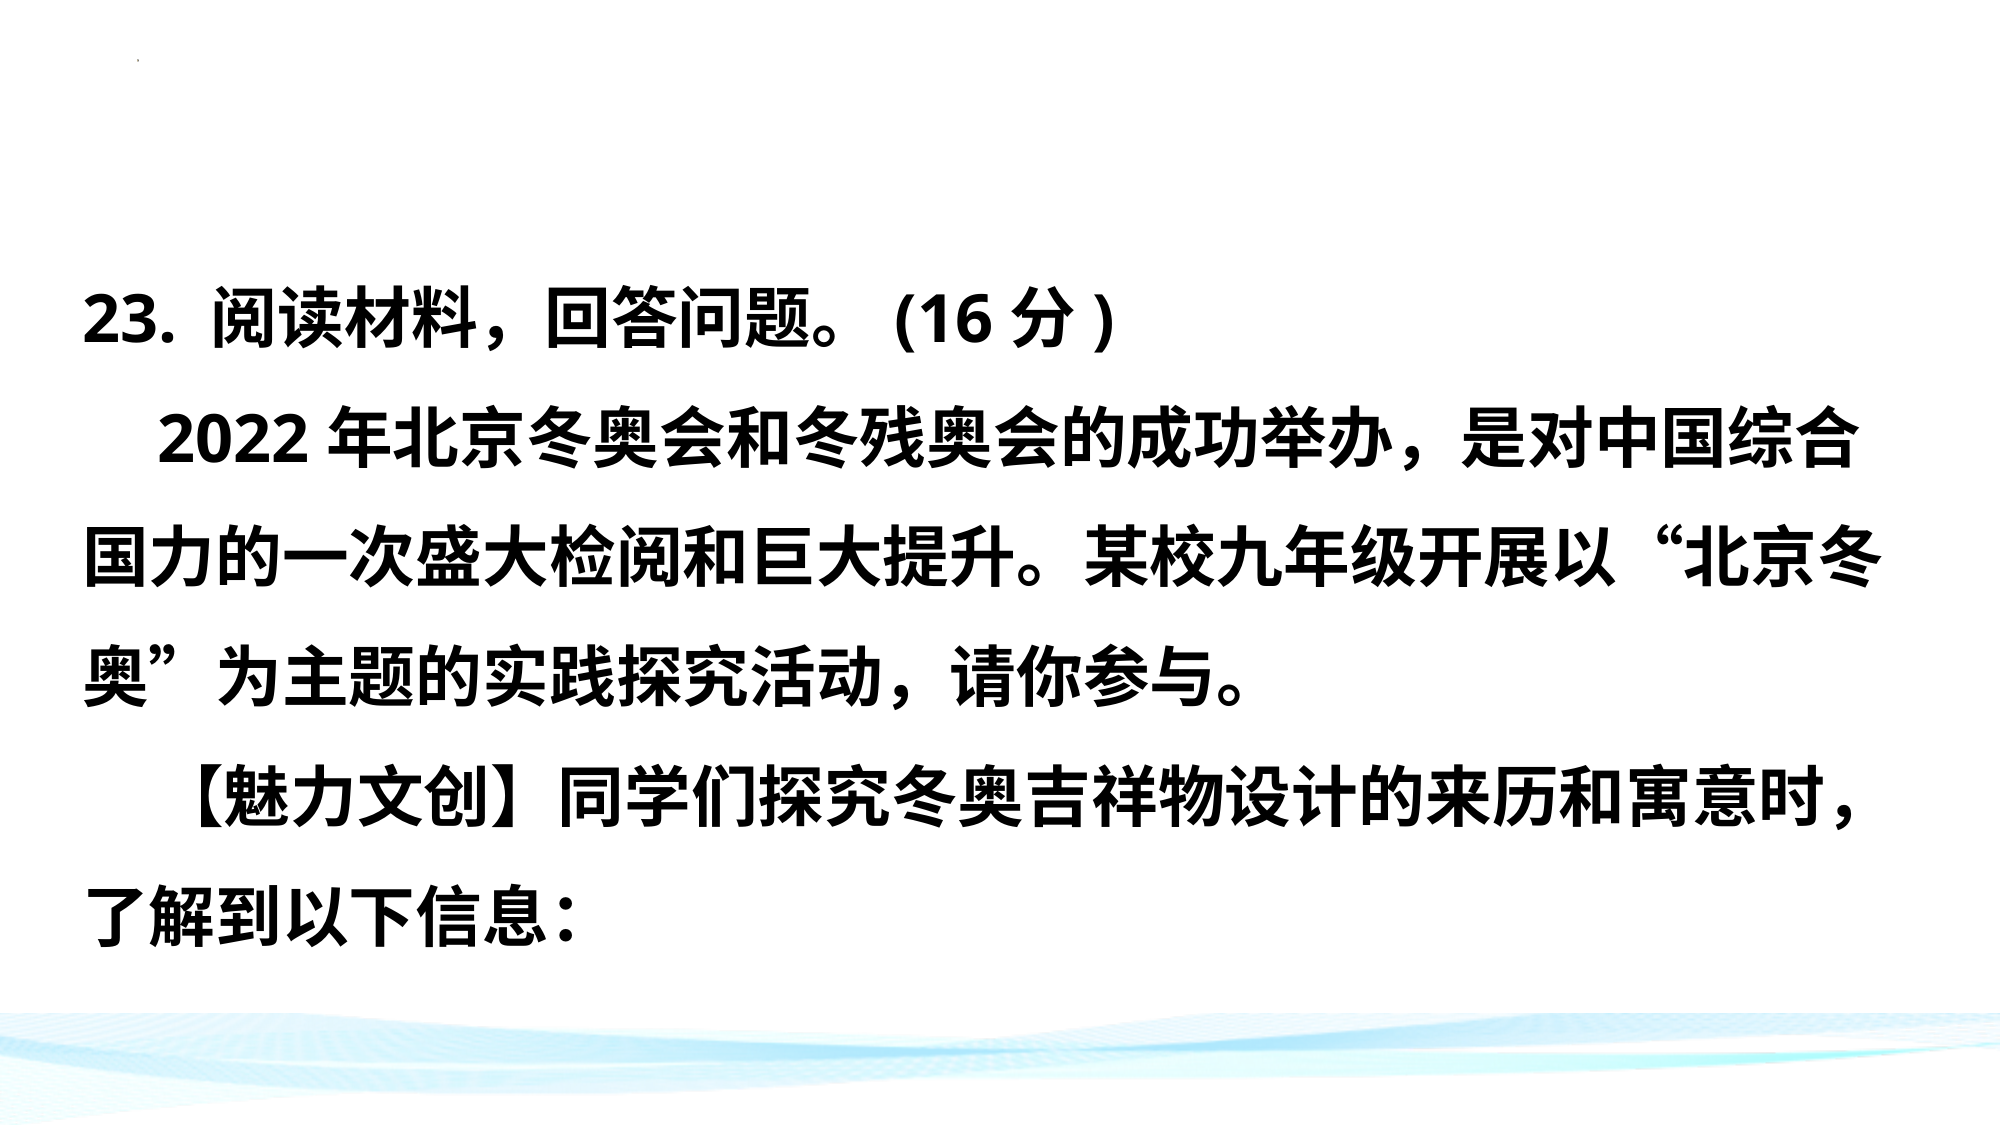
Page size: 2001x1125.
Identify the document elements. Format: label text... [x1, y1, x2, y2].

picture [0, 1013, 2000, 1125]
text_box 23. 阅读材料，回答问题。(16分) 2022年北京冬奥会和冬残奥会的成功举办，是对中国综合国力的一次盛大检阅和巨大提升。某校九年级开展以“北京冬奥”为主题的实践探究活动，请你参与。 【魅力文创】同学们探究冬奥吉祥物设计的来历和寓意时，了解到以下信息： [67, 228, 1933, 963]
